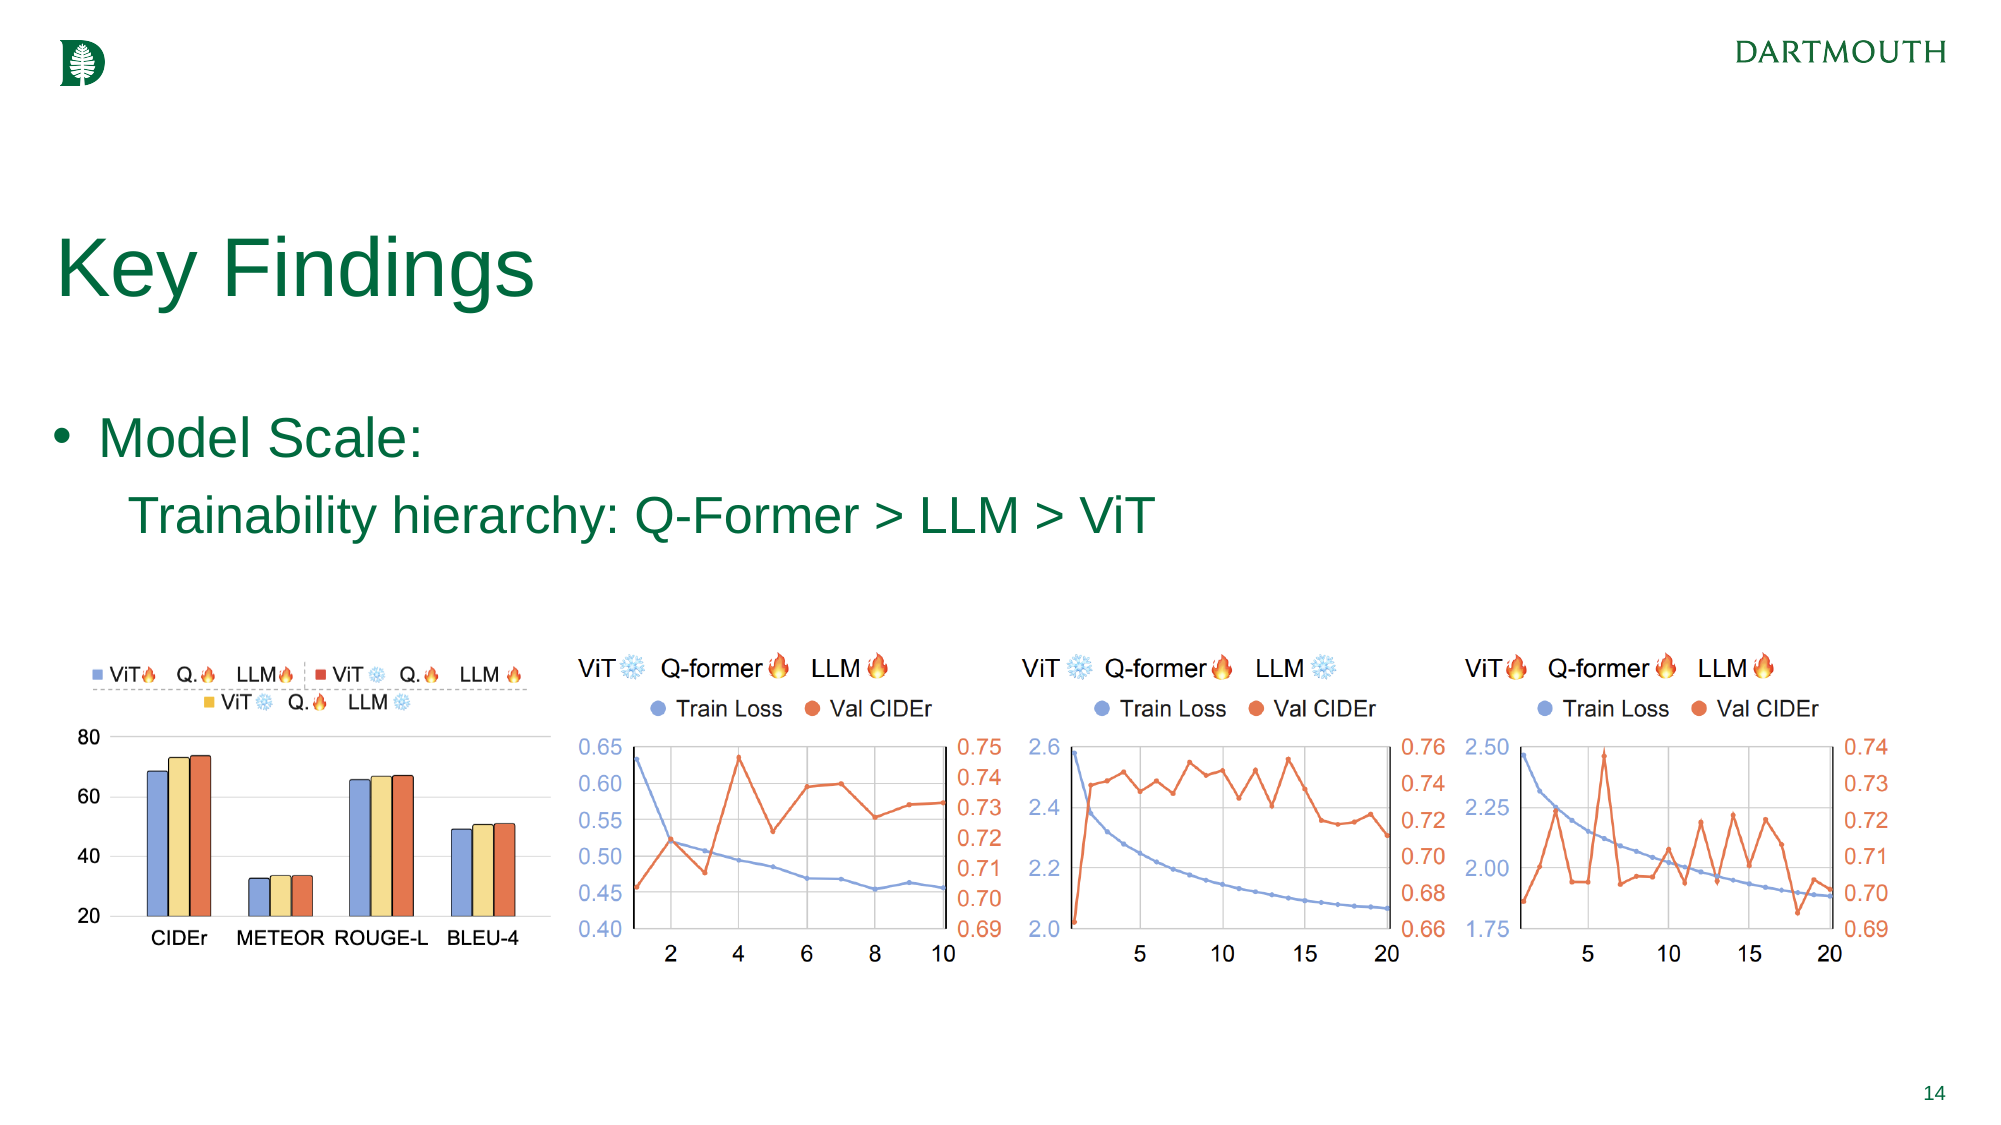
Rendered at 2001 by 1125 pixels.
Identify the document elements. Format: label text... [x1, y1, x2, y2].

list Model Scale: Trainability hierarchy: Q-Former > LLM > ViT [52, 388, 1947, 1066]
slide_number 14 [1860, 1074, 1947, 1111]
picture [60, 40, 105, 86]
title Key Findings [55, 228, 1950, 380]
picture [1735, 39, 1947, 64]
picture [66, 639, 1903, 974]
